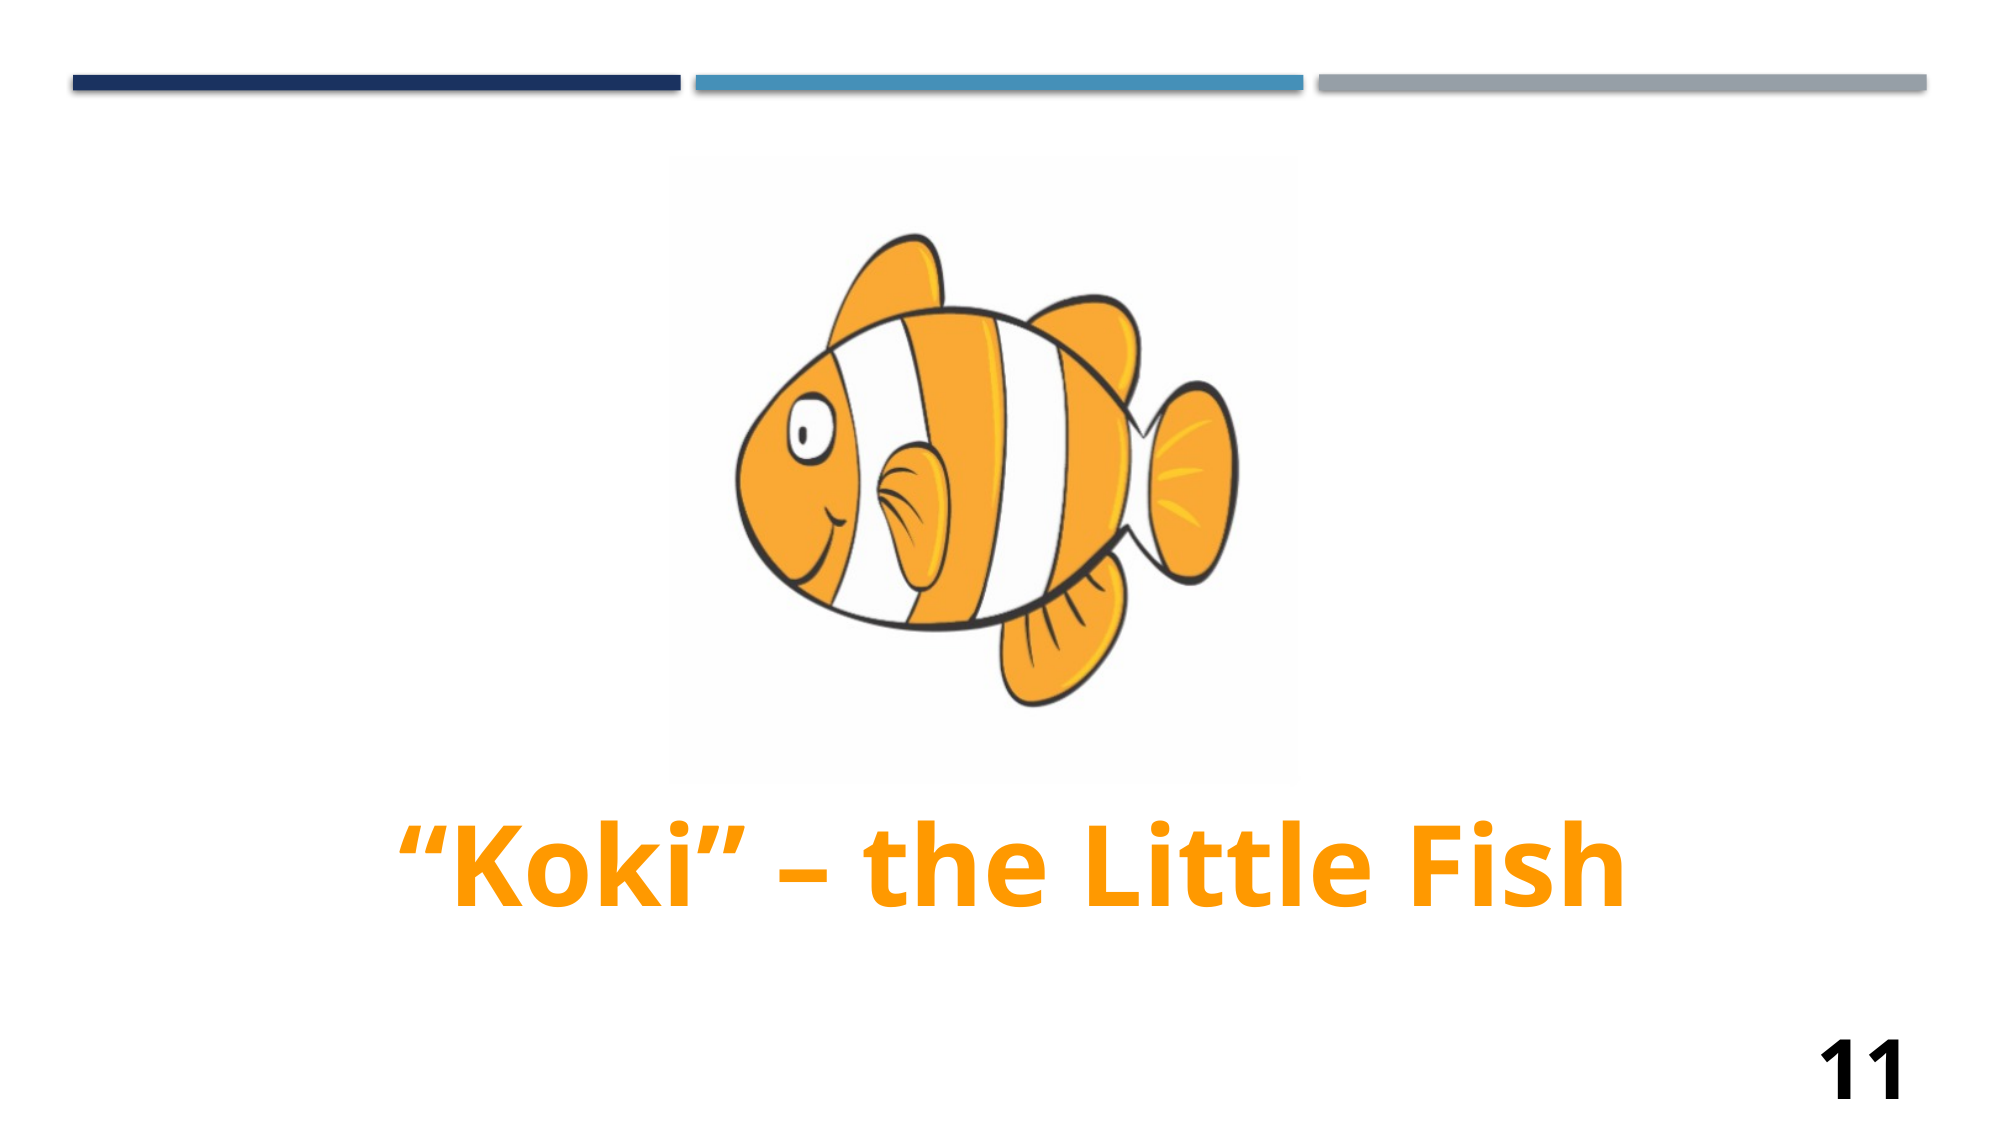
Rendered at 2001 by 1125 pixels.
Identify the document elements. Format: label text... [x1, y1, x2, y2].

picture [669, 155, 1301, 788]
slide_number 11 [1754, 1043, 1927, 1103]
text_box “Koki” – the Little Fish [383, 786, 1676, 937]
